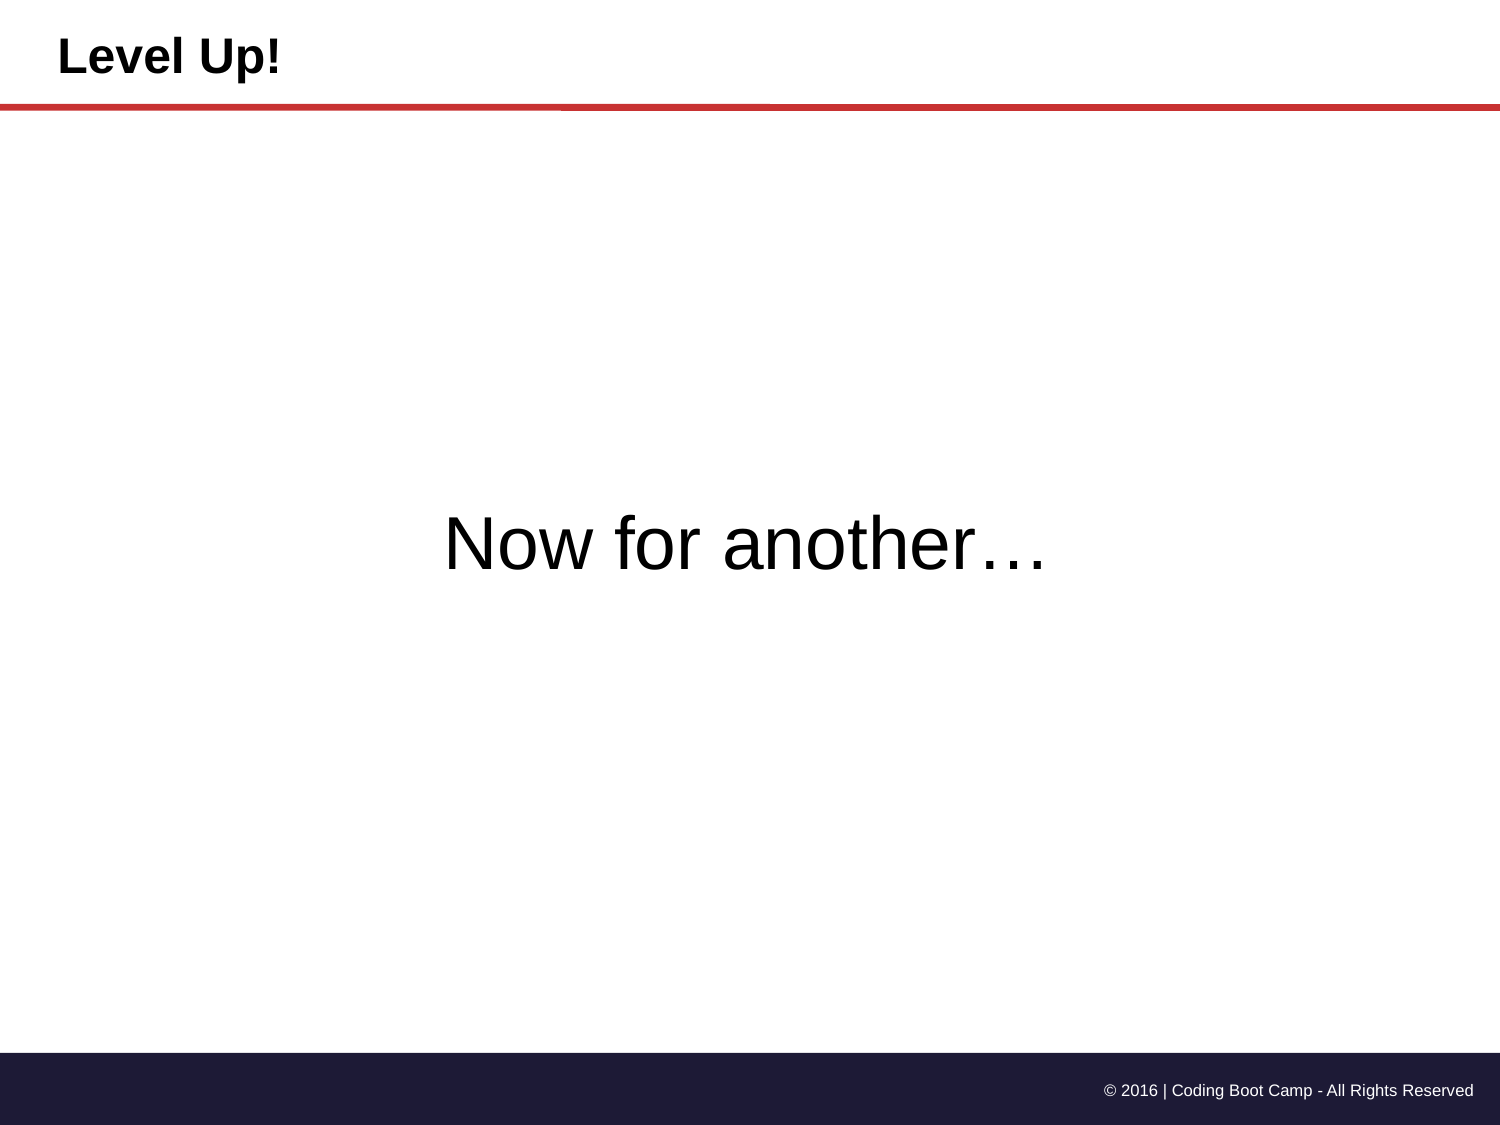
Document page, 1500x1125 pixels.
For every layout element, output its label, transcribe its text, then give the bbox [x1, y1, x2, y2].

text_box Now for another… [72, 487, 1423, 593]
text_box Level Up! [49, 16, 948, 91]
